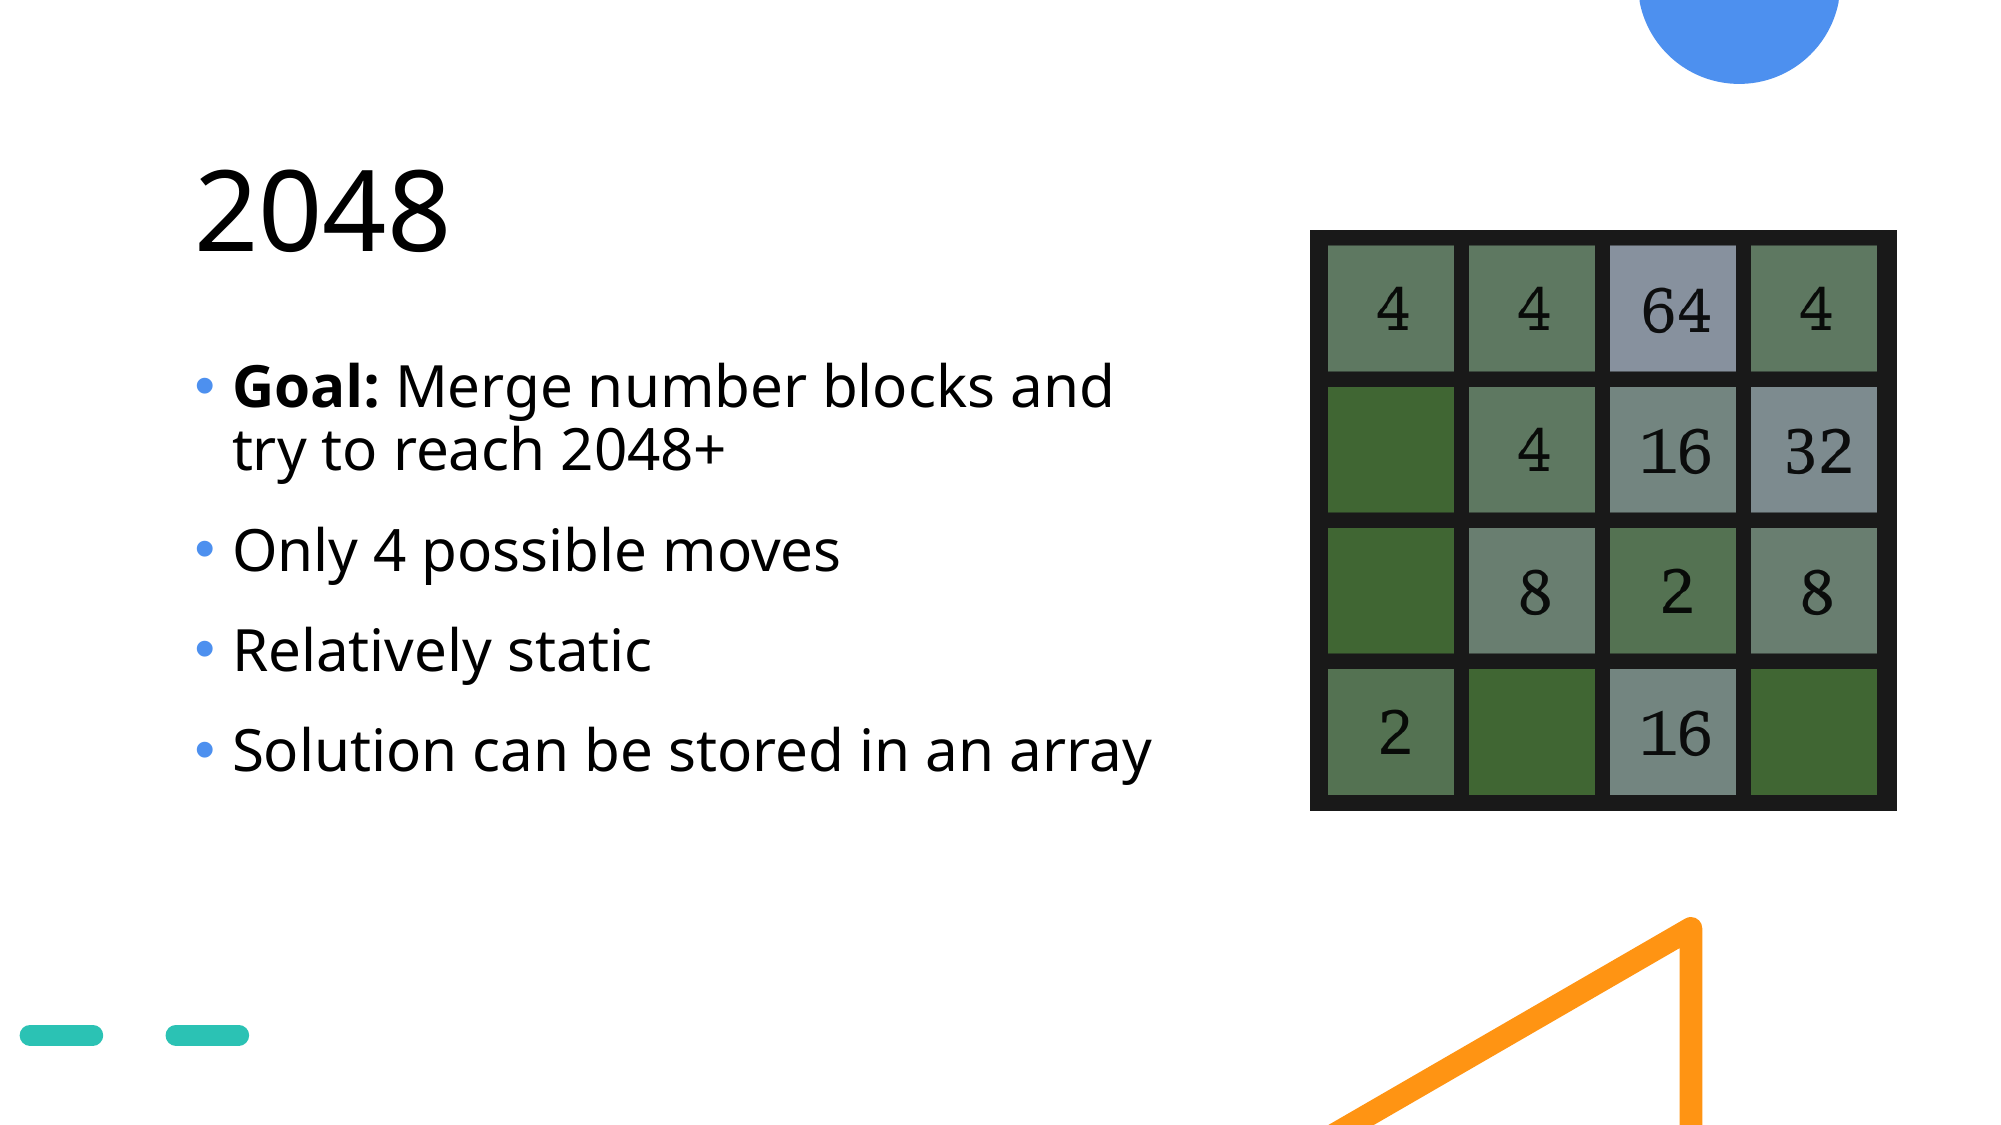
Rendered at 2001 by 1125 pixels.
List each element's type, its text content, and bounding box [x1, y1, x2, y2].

title 2048 [179, 106, 744, 324]
list Goal: Merge number blocks and try to reach 2048+ Only 4 possible moves Relatively static Solution can be stored in an array [179, 350, 1199, 879]
picture [1310, 230, 1897, 811]
